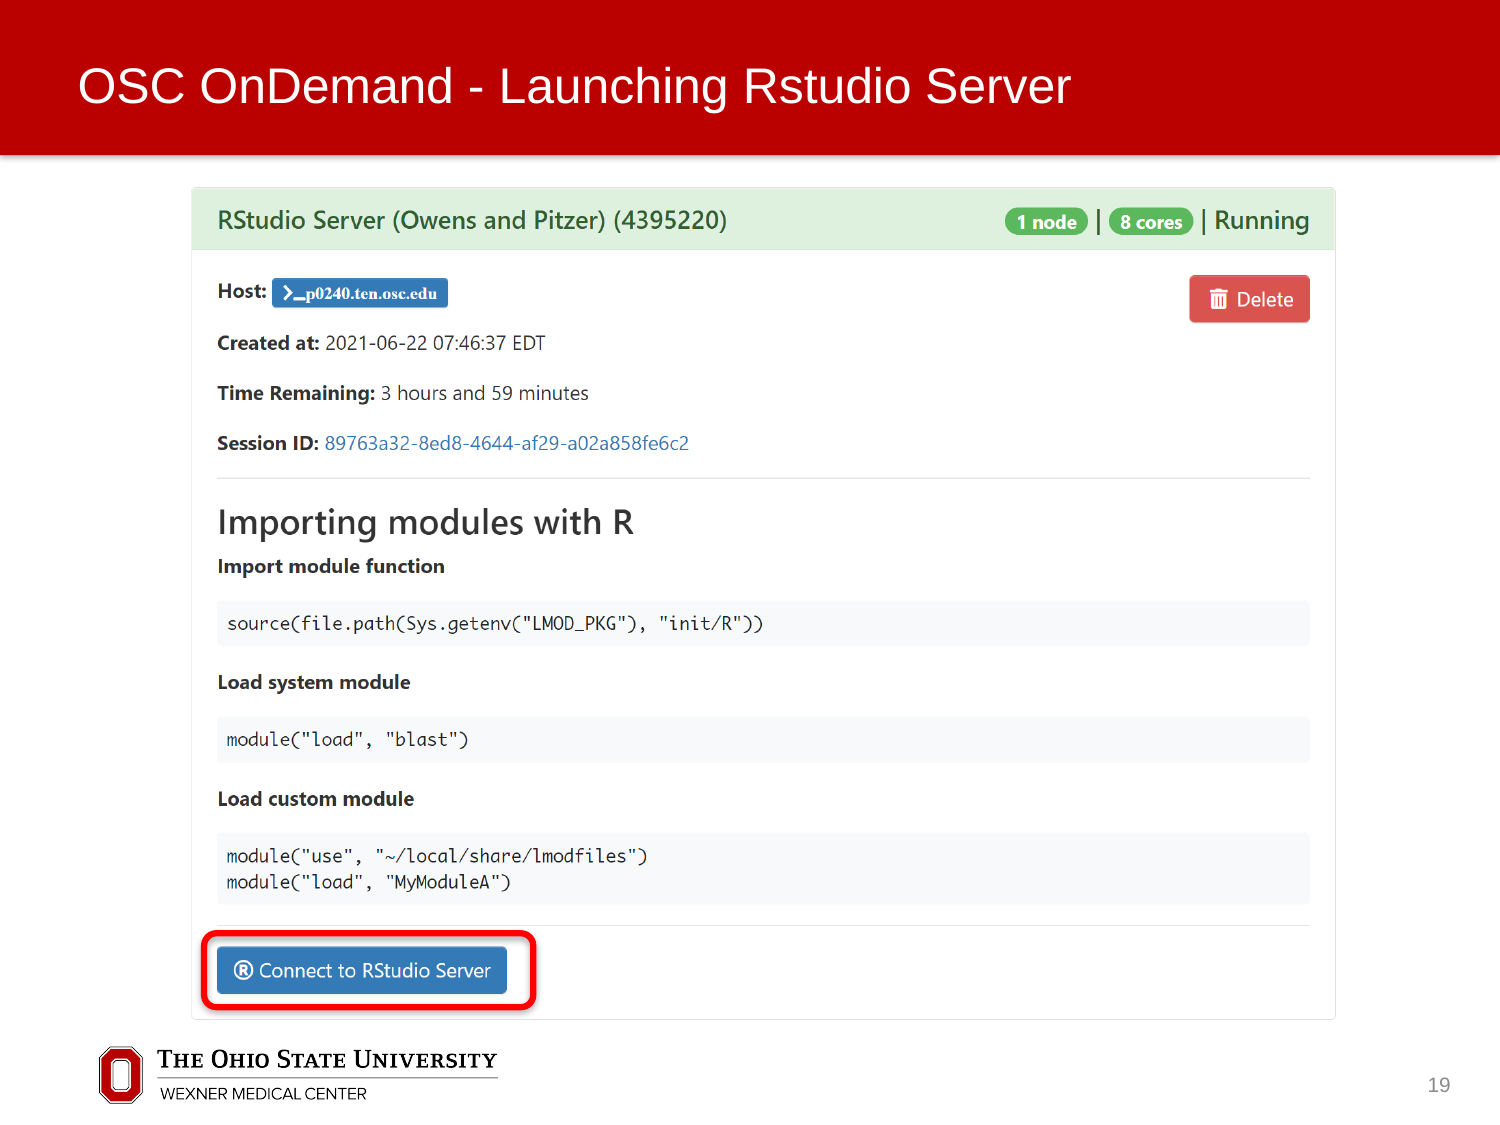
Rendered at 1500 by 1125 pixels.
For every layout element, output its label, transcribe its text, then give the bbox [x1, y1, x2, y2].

picture [99, 181, 1349, 1125]
slide_number 19 [1412, 1045, 1472, 1105]
title OSC OnDemand - Launching Rstudio Server [75, 0, 1425, 114]
